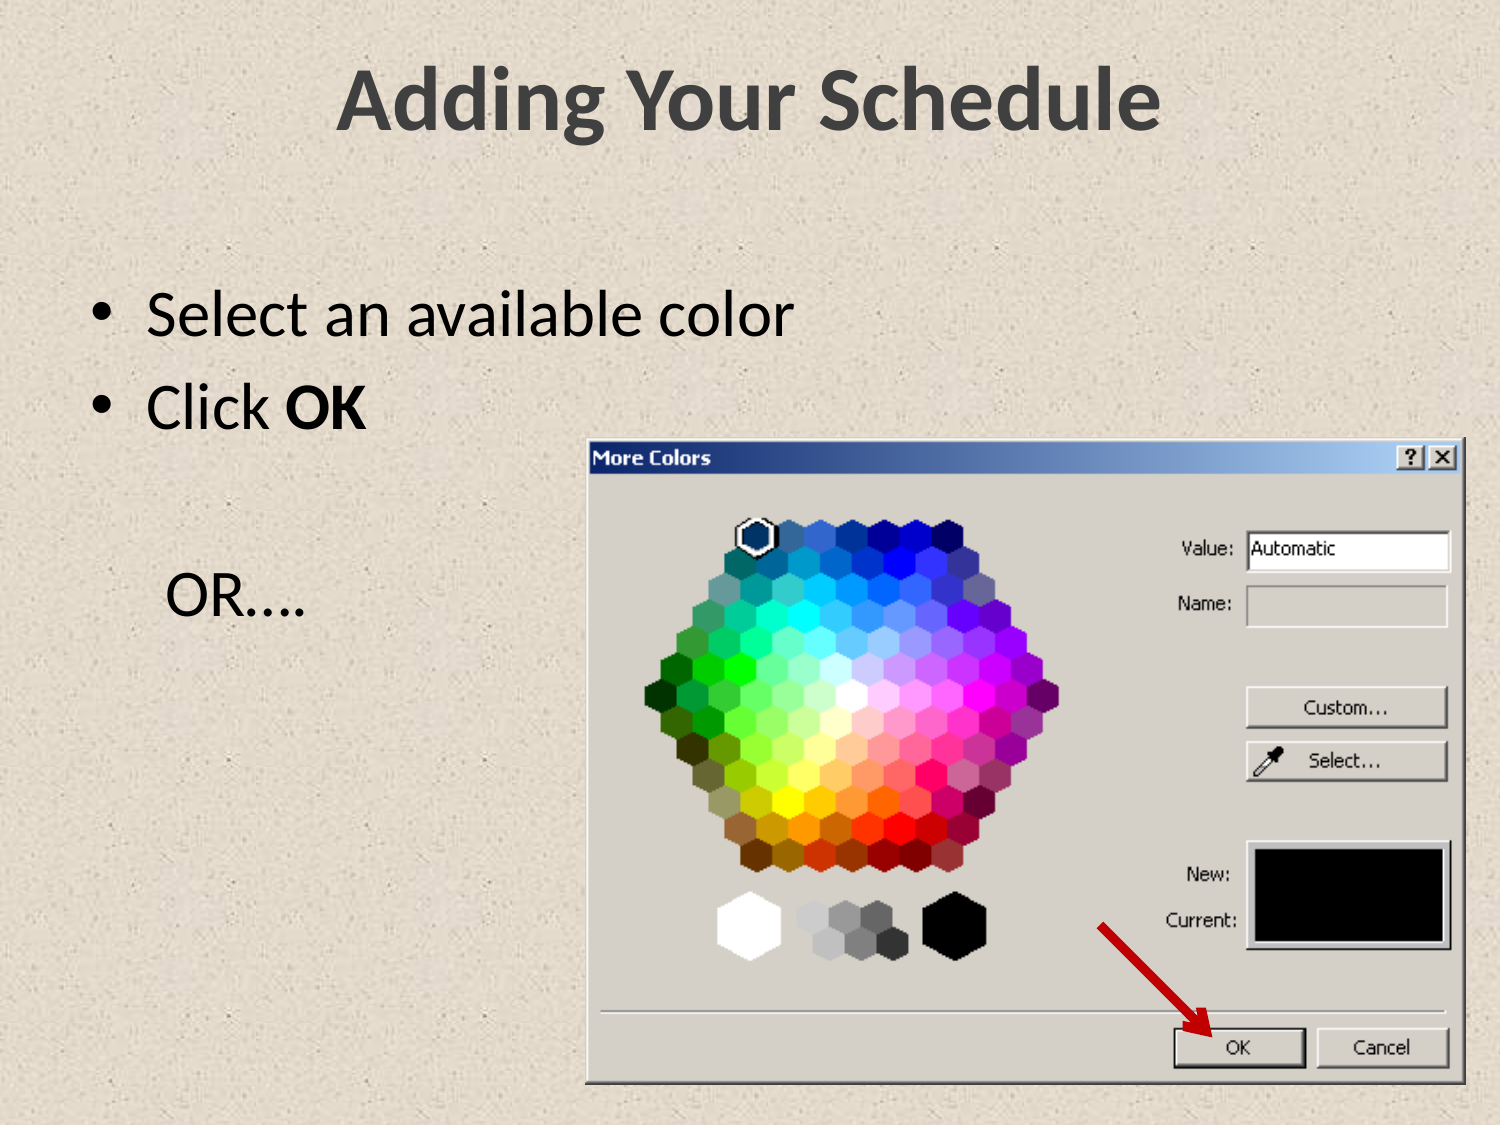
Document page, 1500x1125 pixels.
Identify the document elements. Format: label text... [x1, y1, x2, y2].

picture [0, 0, 1500, 1125]
title Adding Your Schedule [75, 0, 1425, 188]
list Select an available color Click OK OR…. [75, 262, 1425, 1005]
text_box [1099, 924, 1213, 1038]
